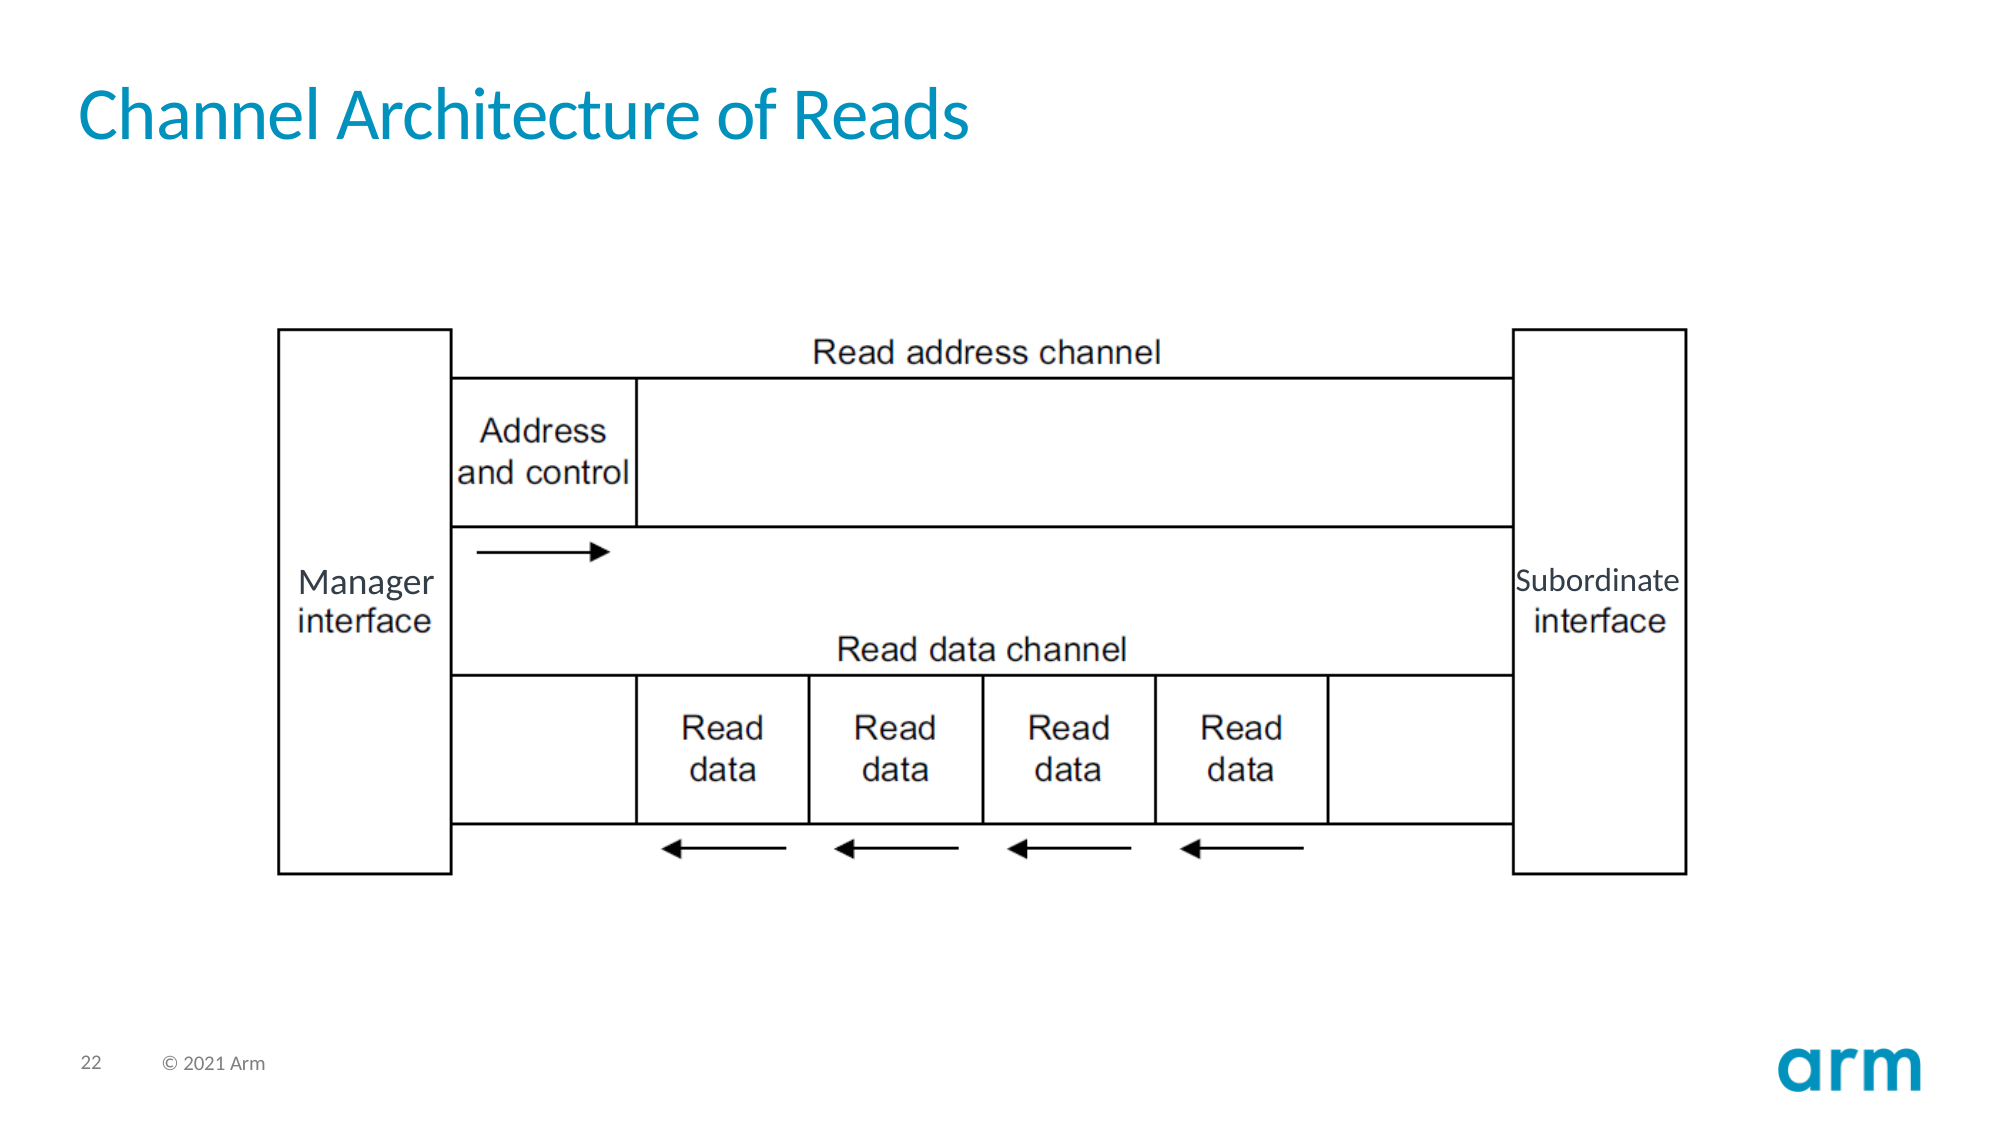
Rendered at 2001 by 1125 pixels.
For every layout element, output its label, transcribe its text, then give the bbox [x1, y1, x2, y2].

title Channel Architecture of Reads [78, 78, 1922, 186]
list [276, 327, 1689, 877]
picture [1777, 1047, 1922, 1093]
